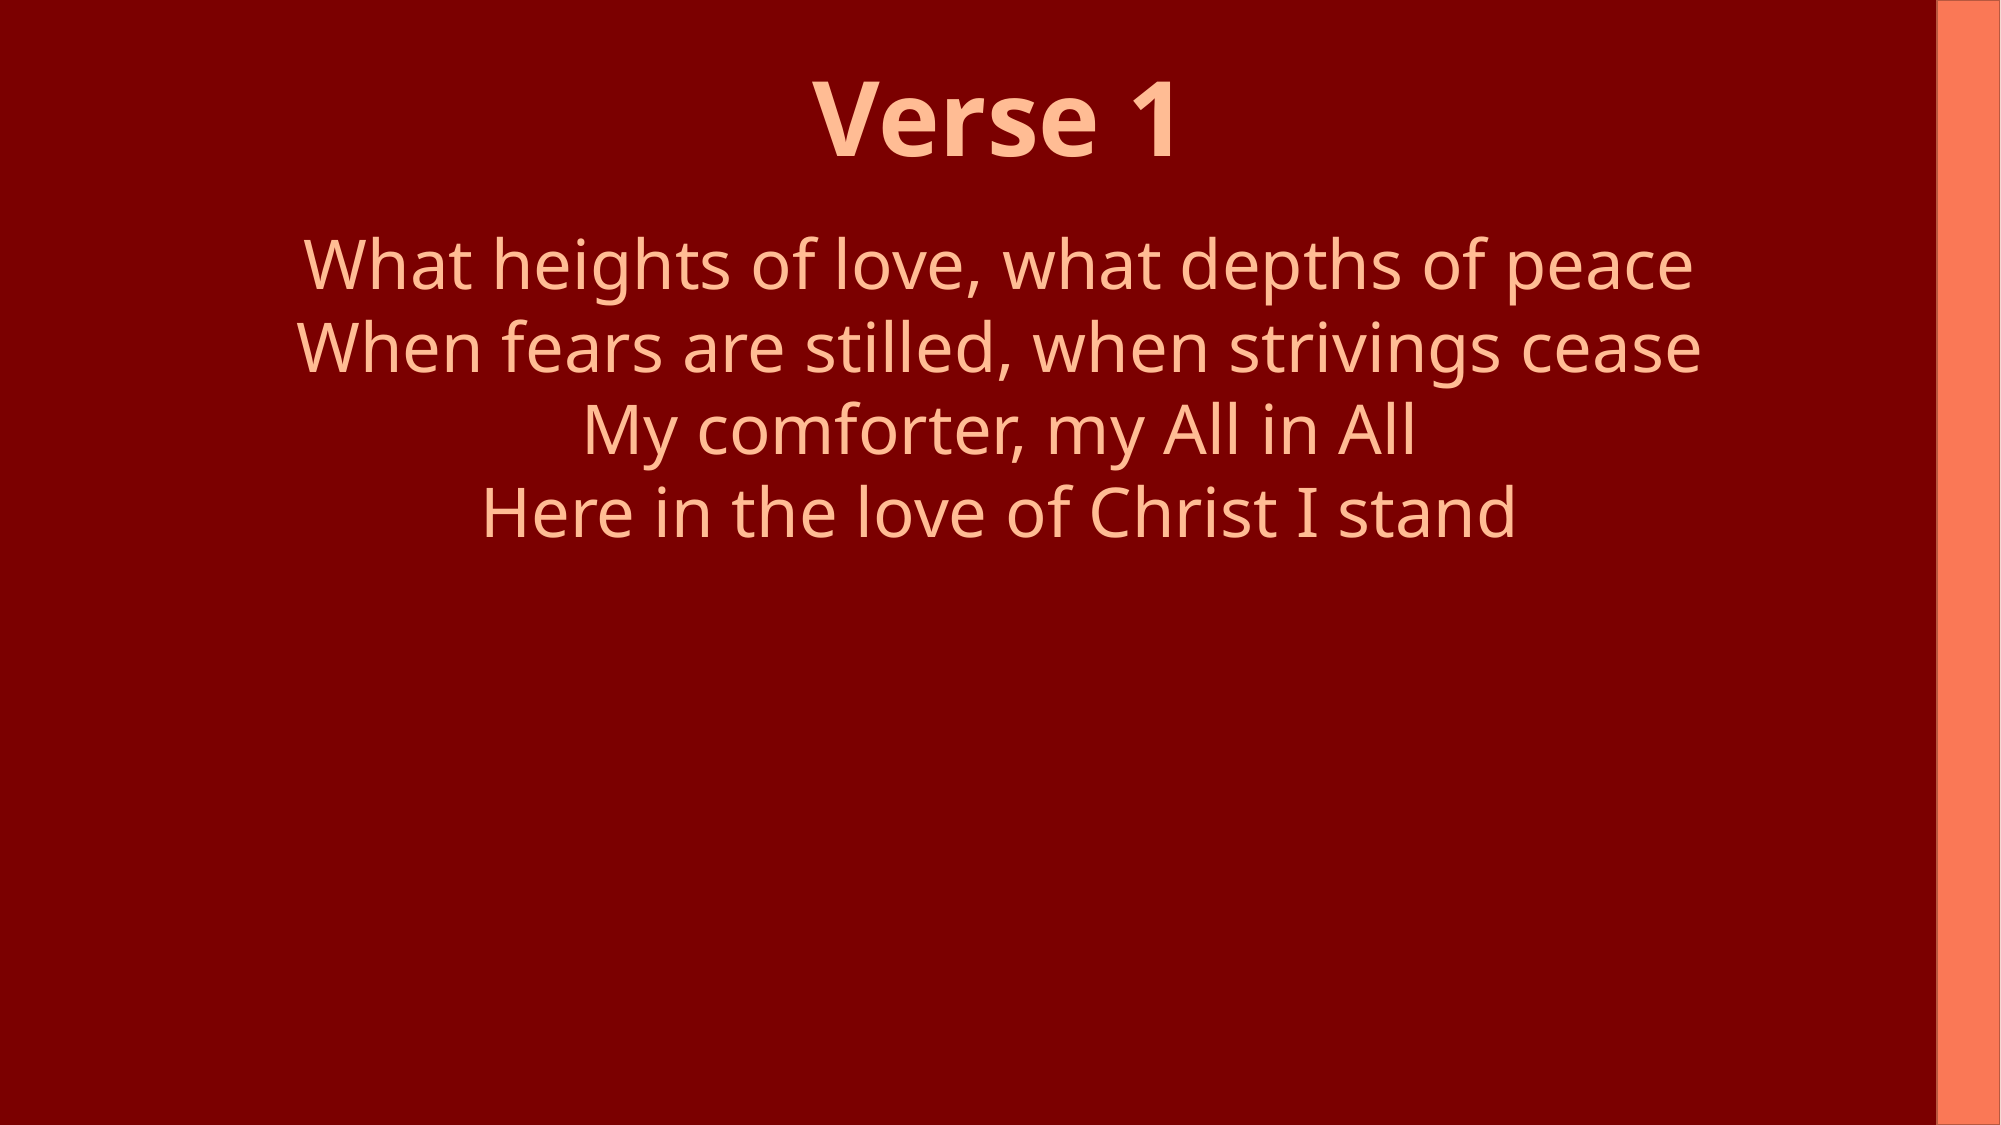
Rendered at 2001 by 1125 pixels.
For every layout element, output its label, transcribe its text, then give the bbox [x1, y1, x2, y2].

text_box Verse 1 [99, 44, 1900, 185]
text_box What heights of love, what depths of peace When fears are stilled, when strivings cease My comforter, my All in All Here in the love of Christ I stand [99, 213, 1900, 641]
